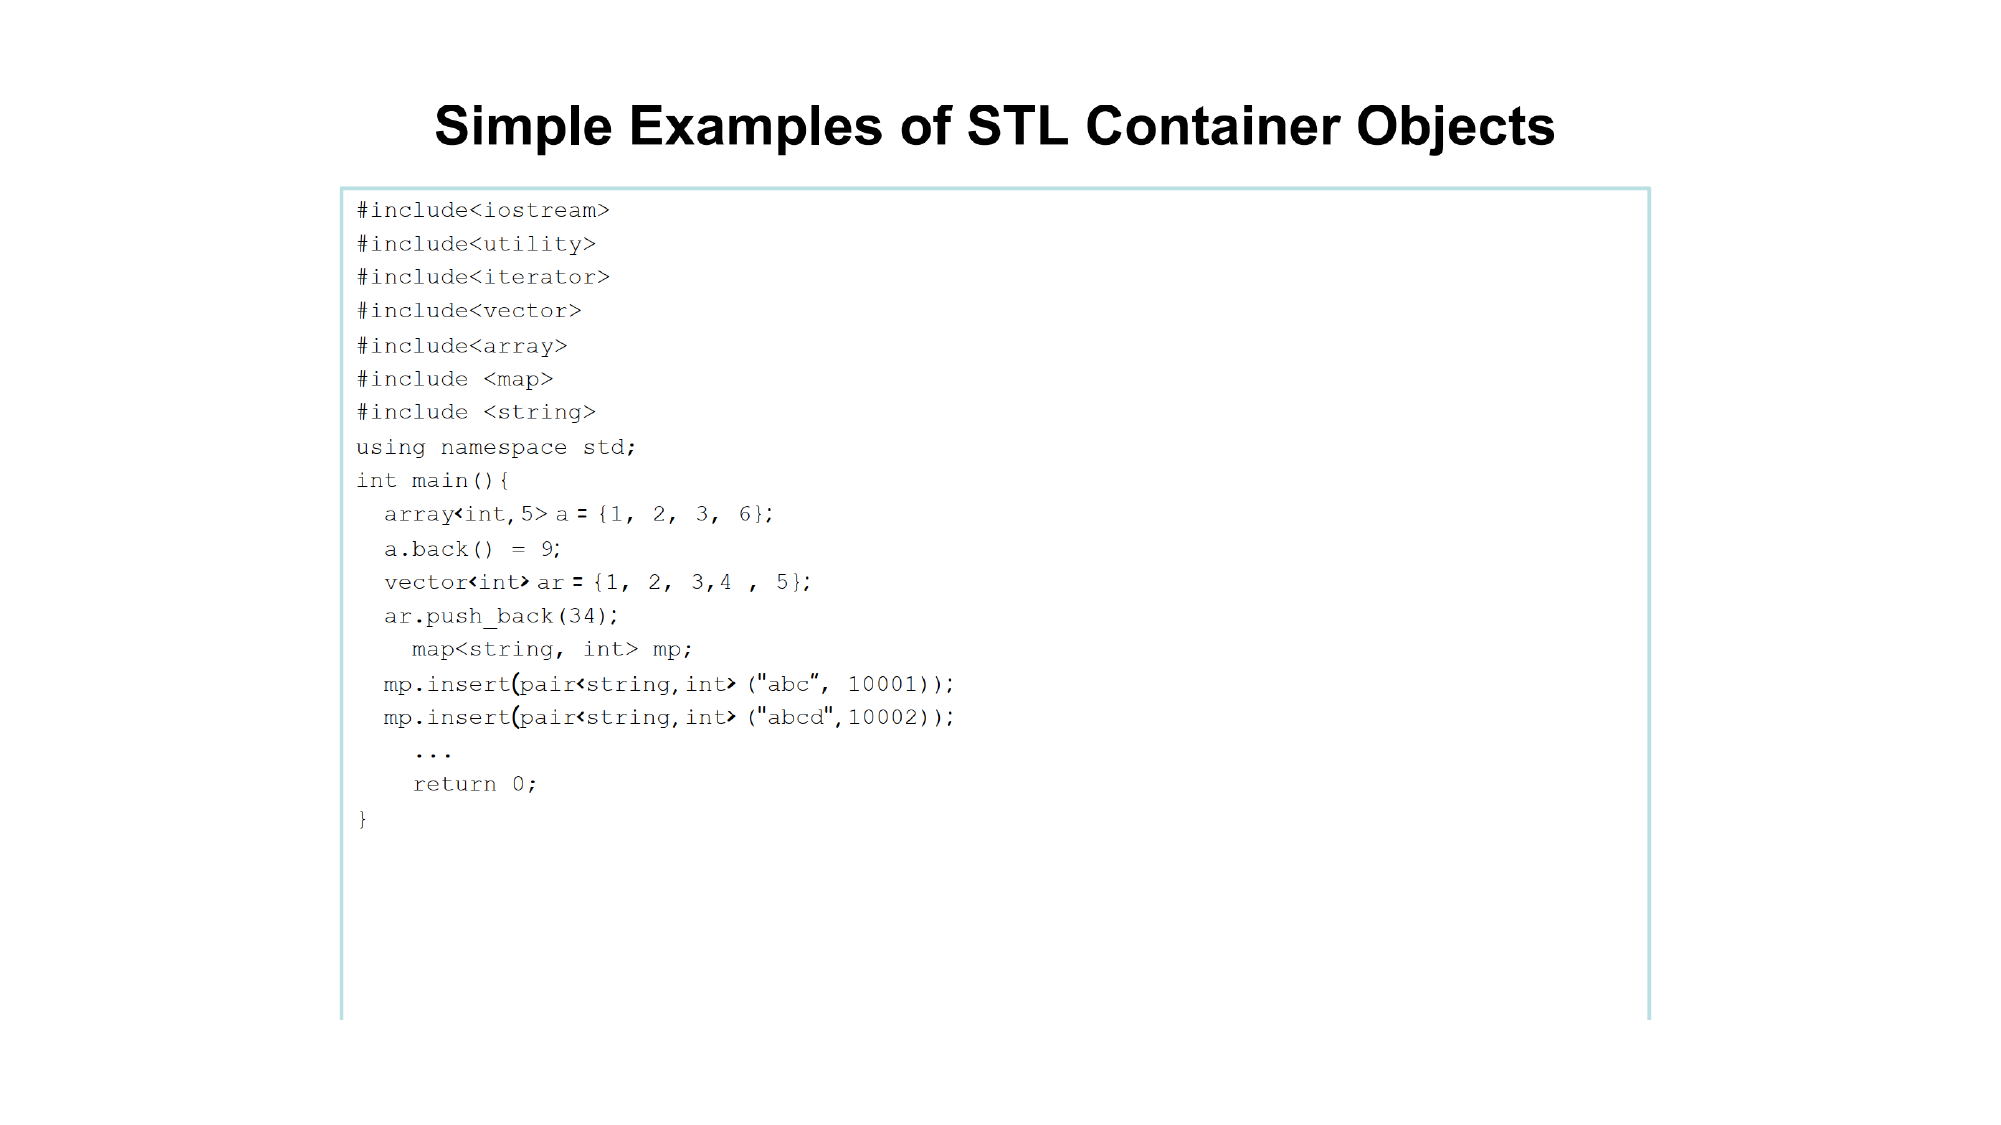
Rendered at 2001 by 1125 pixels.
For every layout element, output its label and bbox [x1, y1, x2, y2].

list [330, 104, 1666, 1020]
